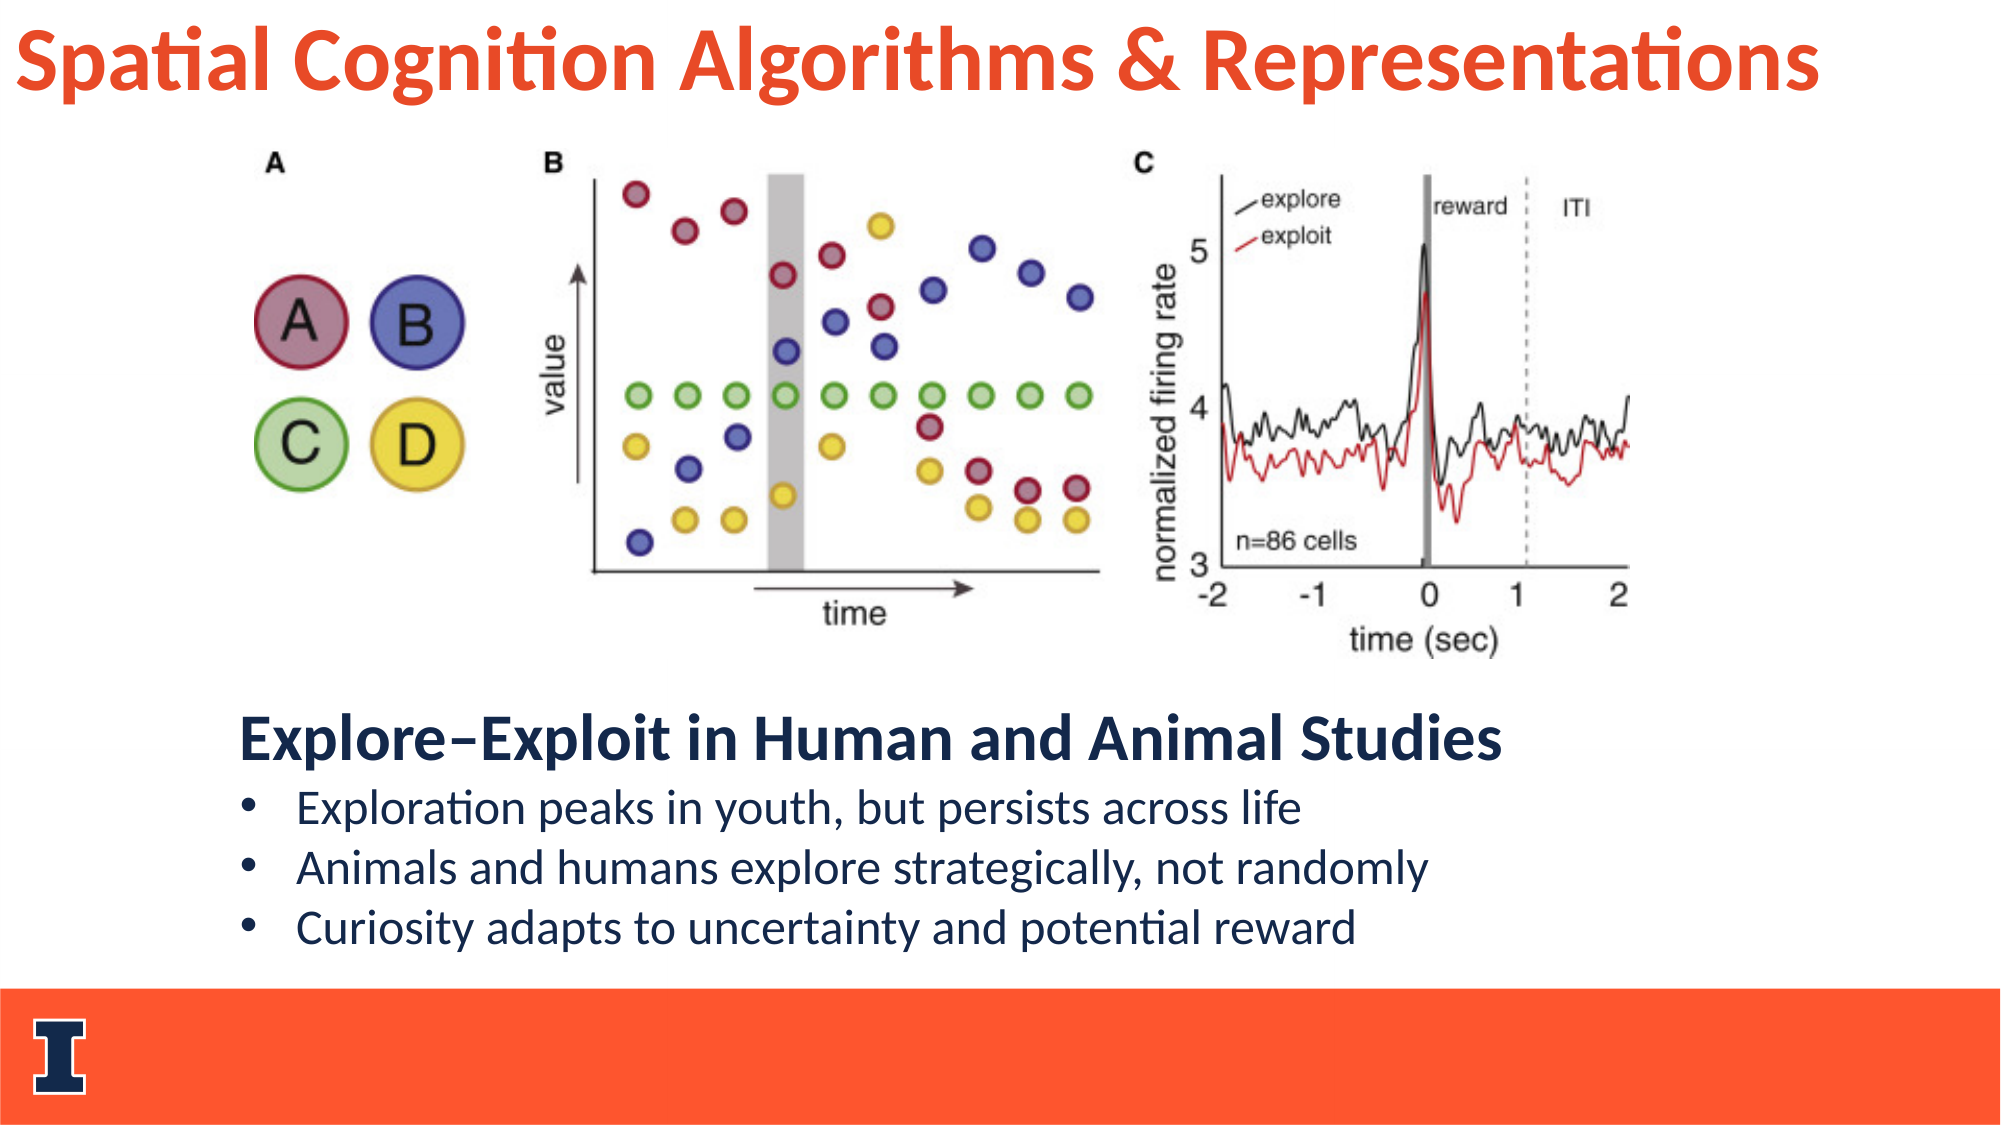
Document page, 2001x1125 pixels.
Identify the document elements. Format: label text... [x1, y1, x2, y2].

text_box Explore–Exploit in Human and Animal Studies Exploration peaks in youth, but persists across life Animals and humans explore strategically, not randomly Curiosity adapts to uncertainty and potential reward [224, 686, 1855, 962]
text_box Spatial Cognition Algorithms & Representations [0, 0, 1884, 121]
picture [0, 0, 2001, 1125]
